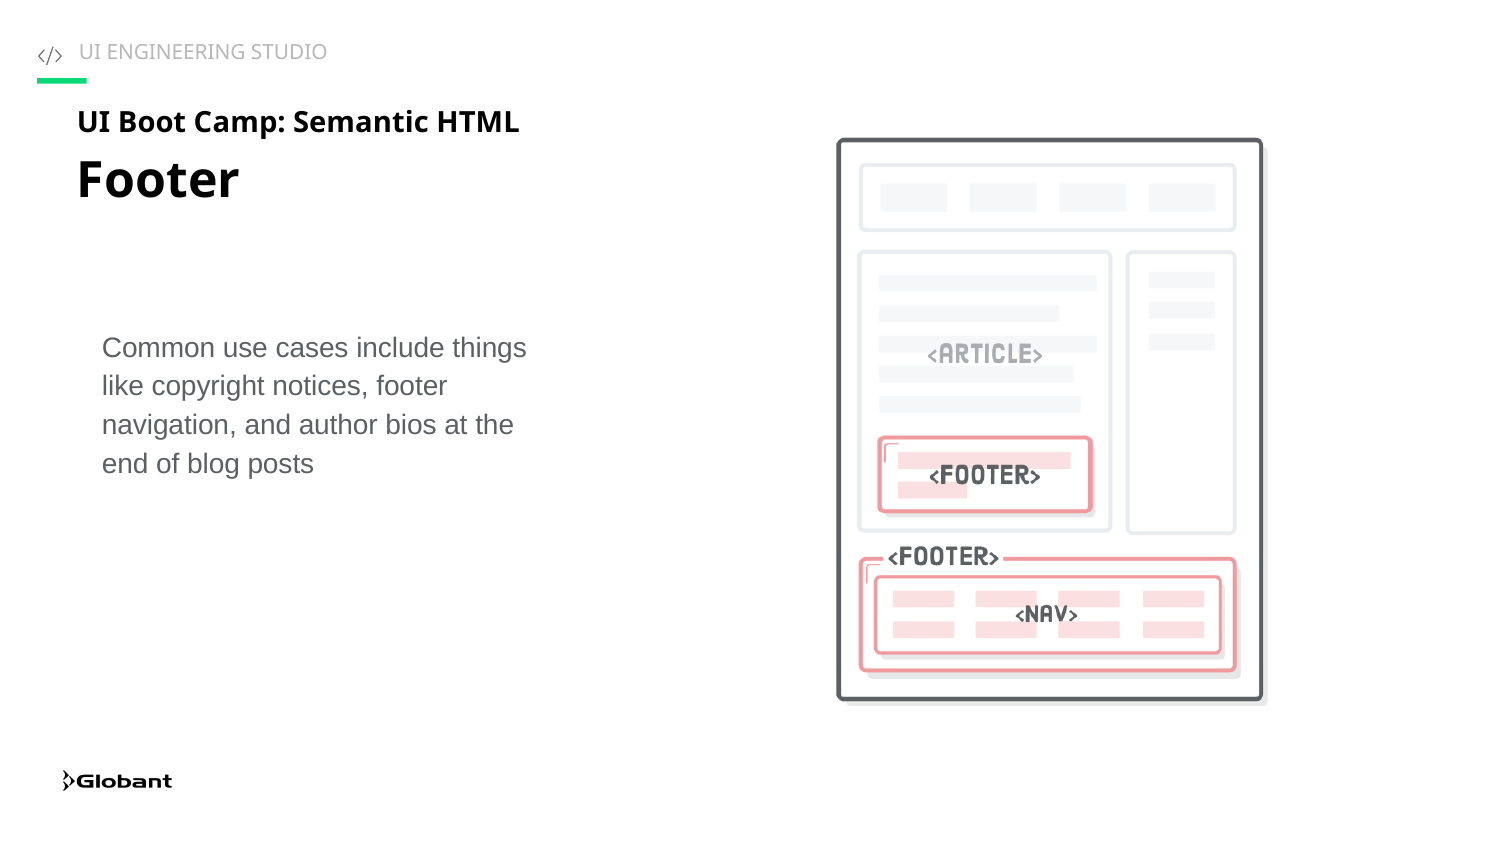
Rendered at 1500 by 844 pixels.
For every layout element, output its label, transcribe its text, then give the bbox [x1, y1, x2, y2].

picture [815, 121, 1282, 723]
picture [36, 45, 63, 66]
text_box UI ENGINEERING STUDIO [64, 29, 632, 69]
text_box UI Boot Camp: Semantic HTML Footer [61, 83, 751, 227]
text_box Common use cases include things like copyright notices, footer navigation, and author bios at the end of blog posts [86, 308, 581, 670]
text_box [37, 78, 87, 84]
picture [62, 770, 172, 791]
